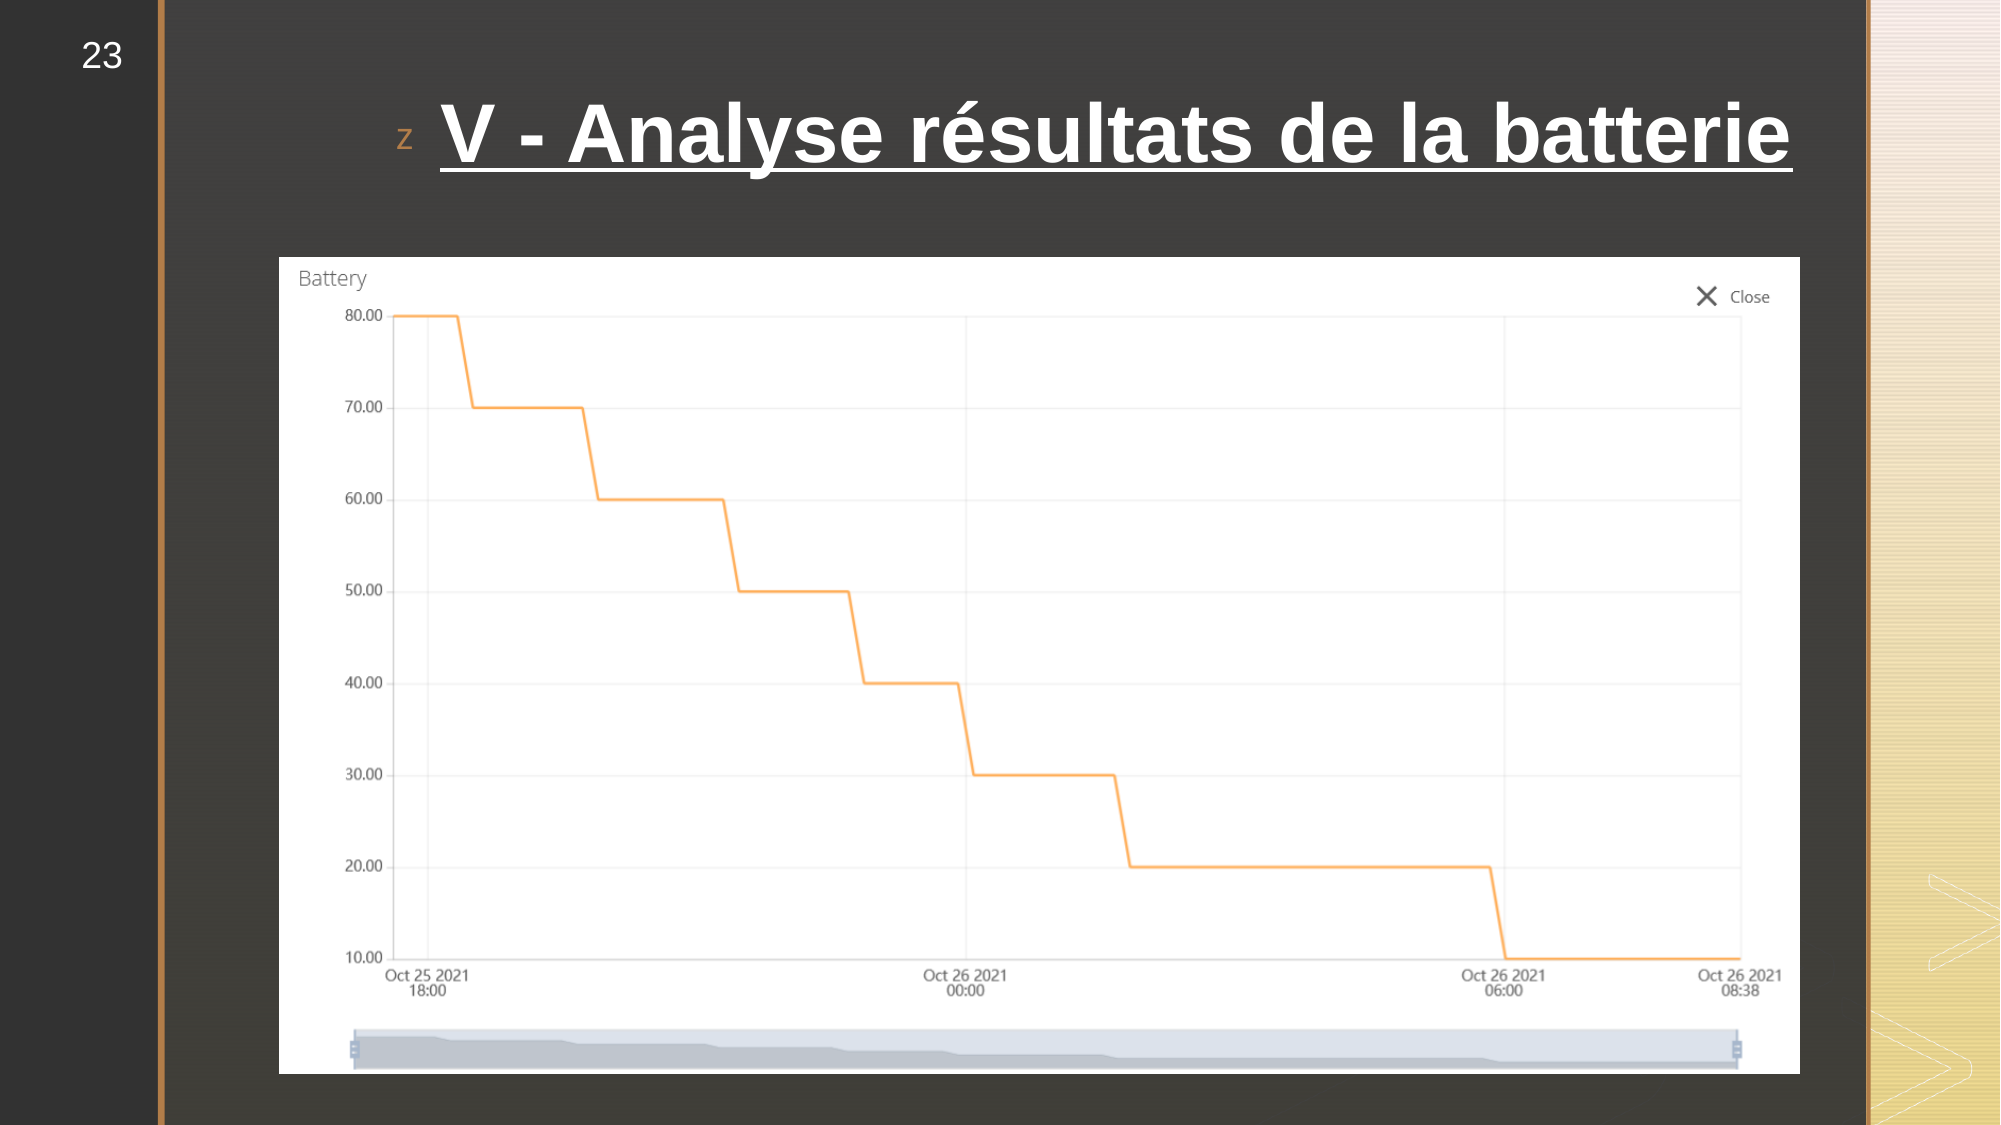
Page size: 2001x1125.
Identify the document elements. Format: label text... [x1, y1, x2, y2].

picture [1871, 0, 2000, 1125]
picture [279, 257, 1800, 1074]
title V - Analyse résultats de la batterie [386, 83, 1847, 288]
slide_number 23 [25, 26, 131, 80]
